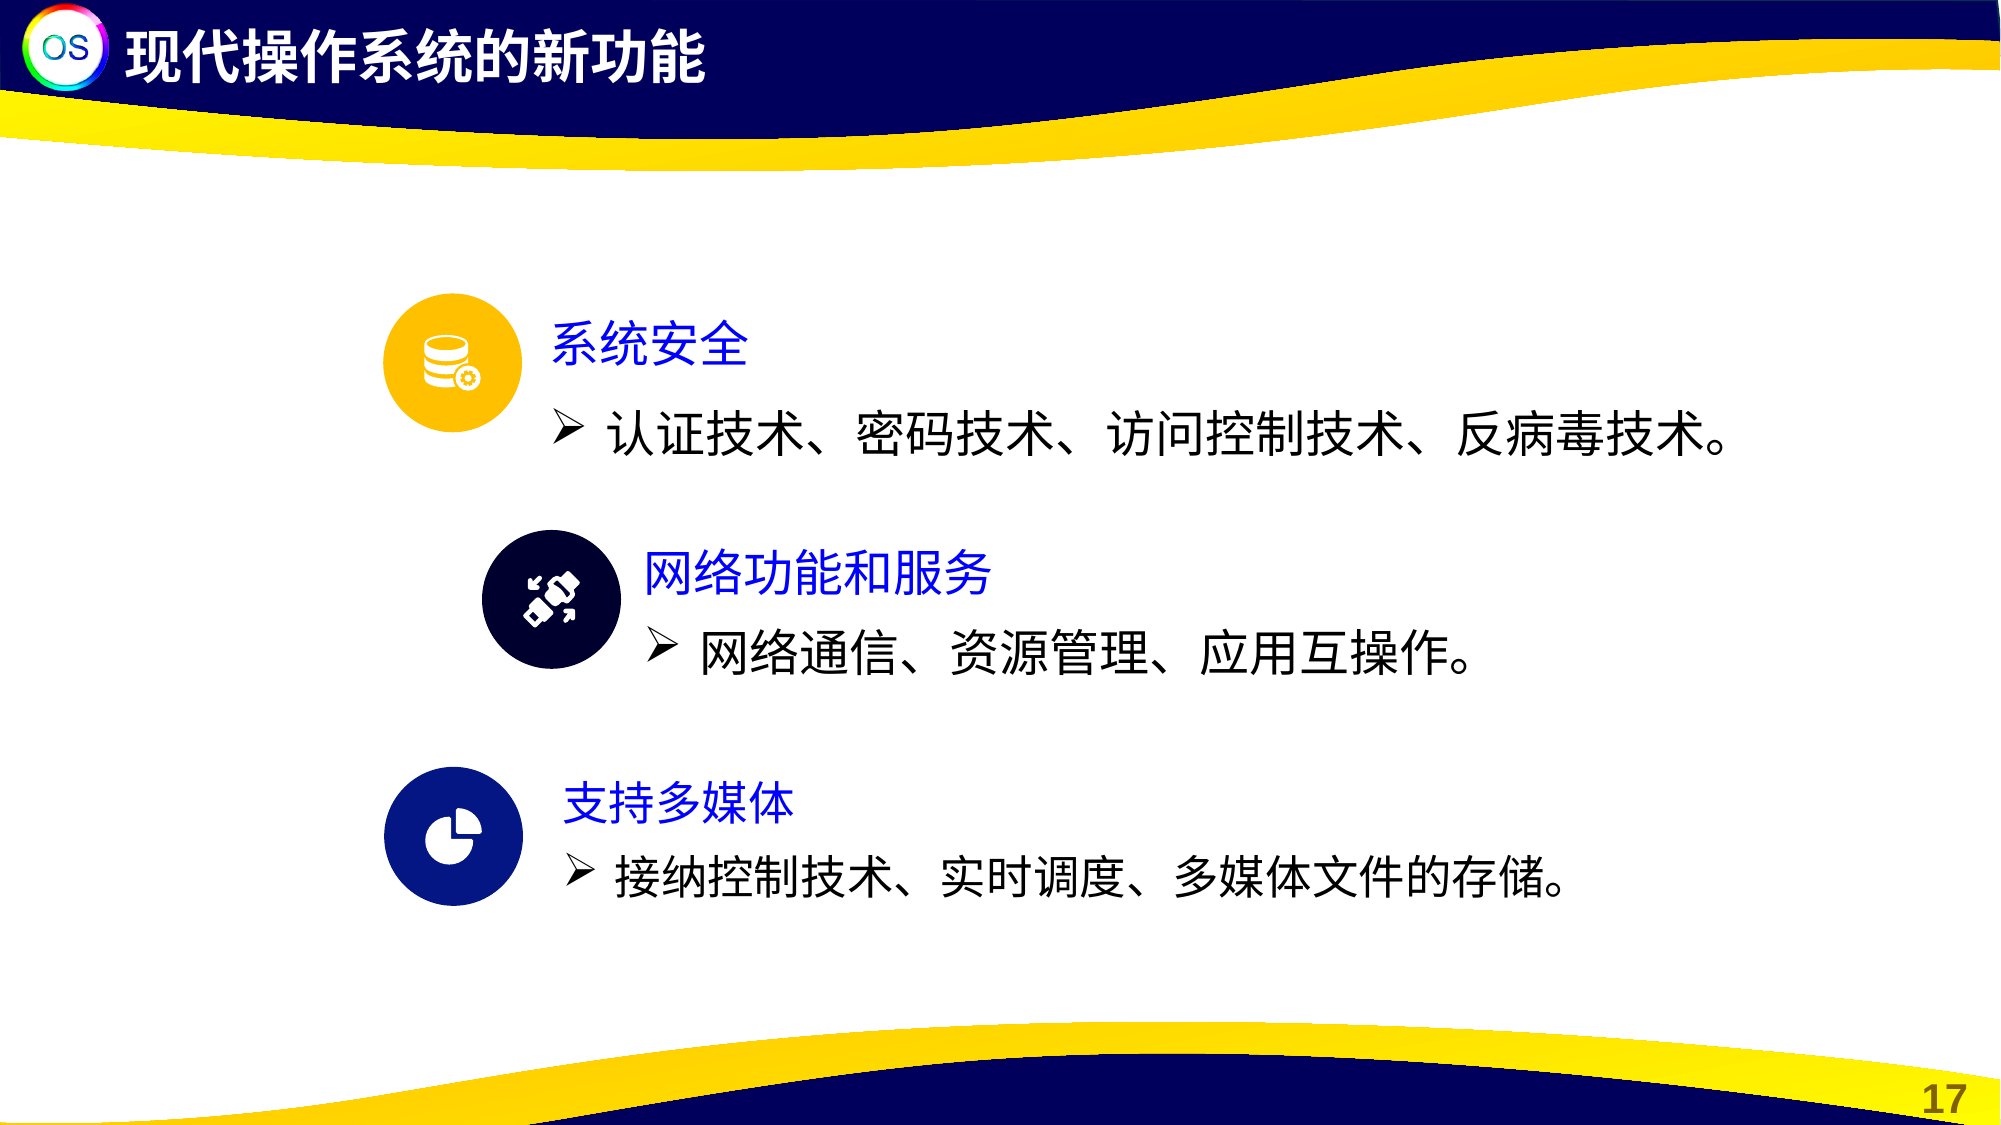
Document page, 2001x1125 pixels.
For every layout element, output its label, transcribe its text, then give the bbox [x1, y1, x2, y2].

text_box [383, 293, 523, 433]
text_box 网络功能和服务 网络通信、资源管理、应用互操作。 [628, 514, 1697, 690]
text_box [544, 571, 580, 607]
text_box [523, 597, 554, 628]
text_box [482, 529, 622, 669]
text_box [424, 334, 481, 391]
text_box 支持多媒体 接纳控制技术、实时调度、多媒体文件的存储。 [547, 766, 1778, 912]
text_box [384, 766, 523, 906]
picture [22, 3, 109, 91]
text_box [425, 816, 474, 865]
text_box [563, 608, 576, 623]
text_box [455, 808, 482, 834]
text_box 现代操作系统的新功能 [109, 12, 1263, 98]
text_box 系统安全 认证技术、密码技术、访问控制技术、反病毒技术。 [534, 268, 1855, 478]
text_box [527, 575, 543, 590]
